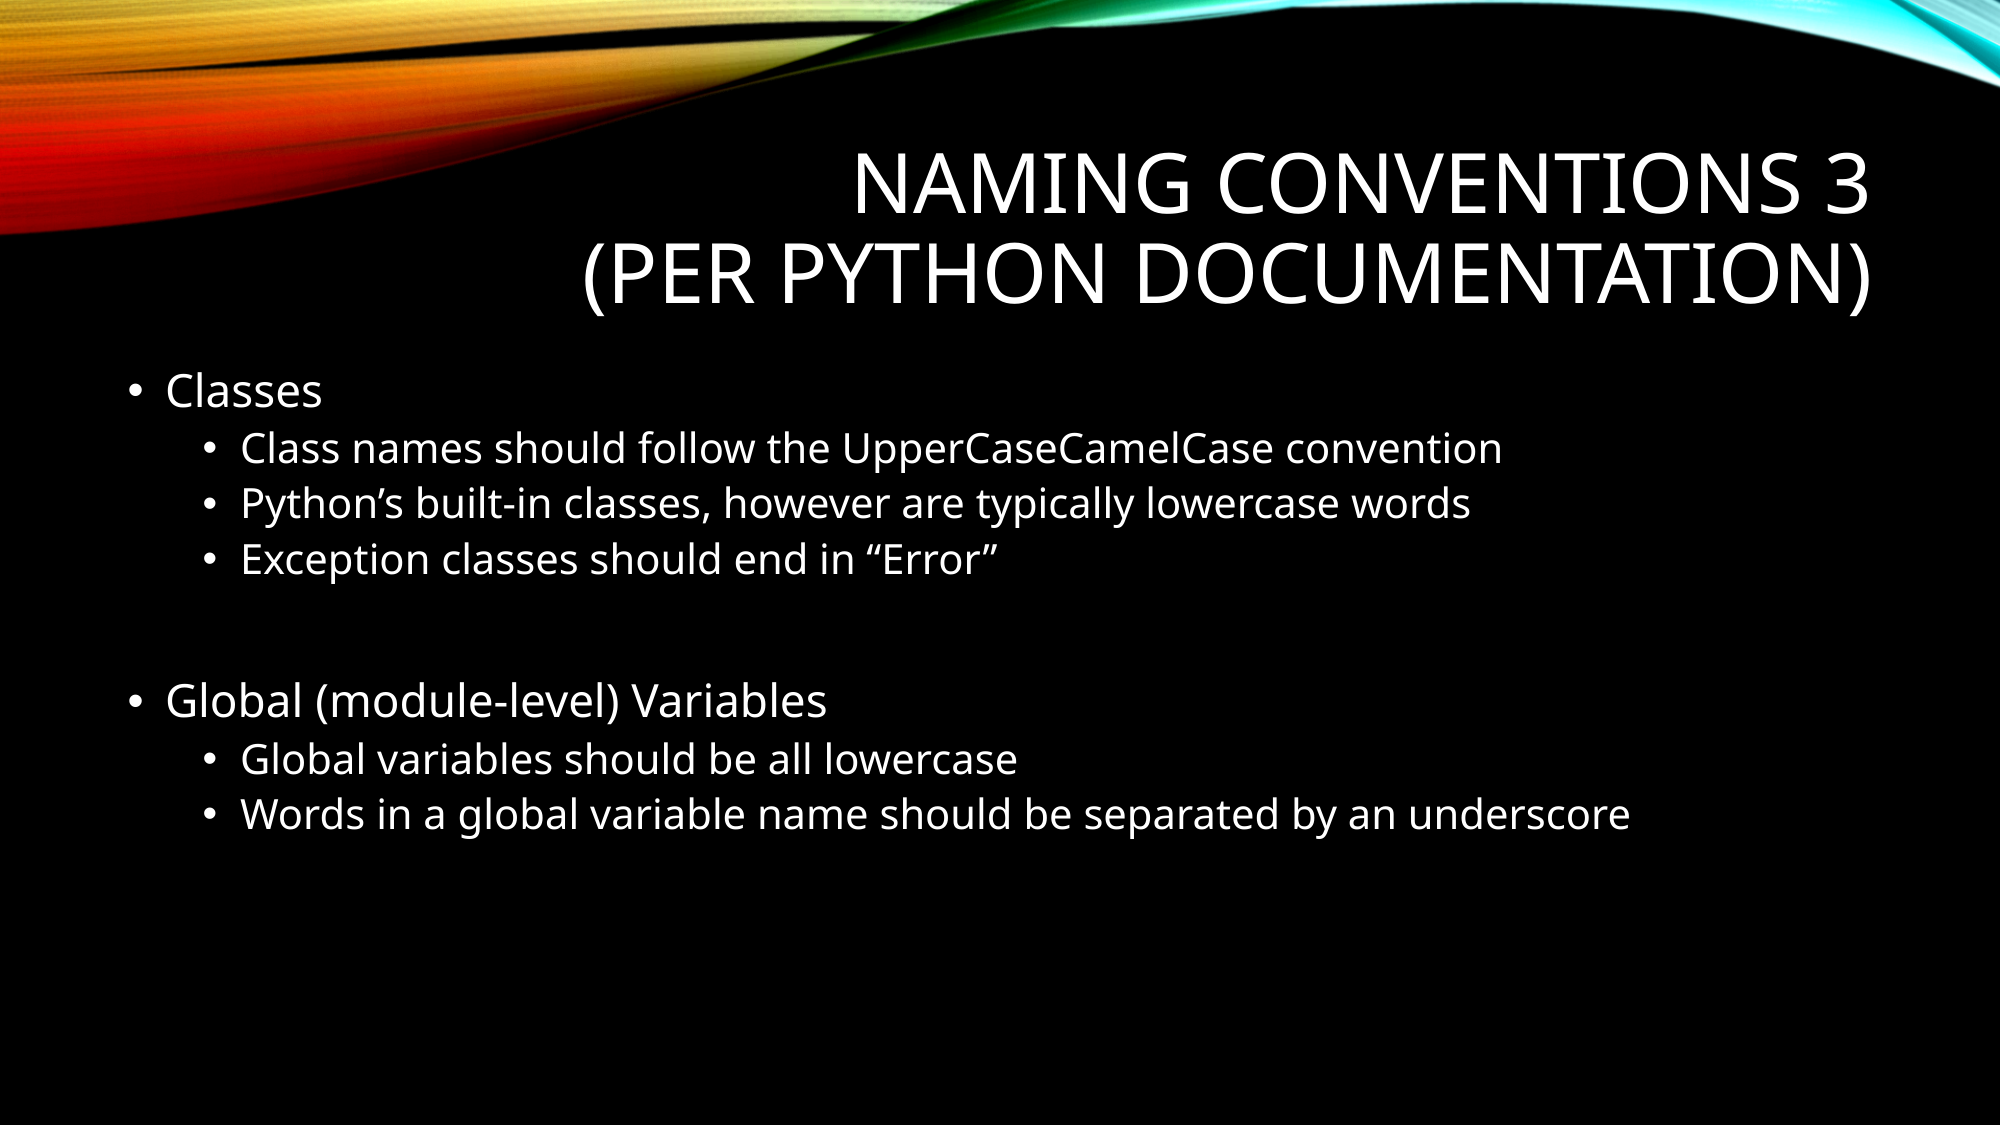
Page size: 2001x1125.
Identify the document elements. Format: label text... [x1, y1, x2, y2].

title Naming Conventions 3 (per Python Documentation) [474, 125, 1888, 338]
list Classes Class names should follow the UpperCaseCamelCase convention Python’s built-in classes, however are typically lowercase words Exception classes should end in “Error” Global (module-level) Variables Global variables should be all lowercase Words in a global variable name should be separated by an underscore [112, 360, 1888, 1021]
picture [0, 0, 2000, 237]
